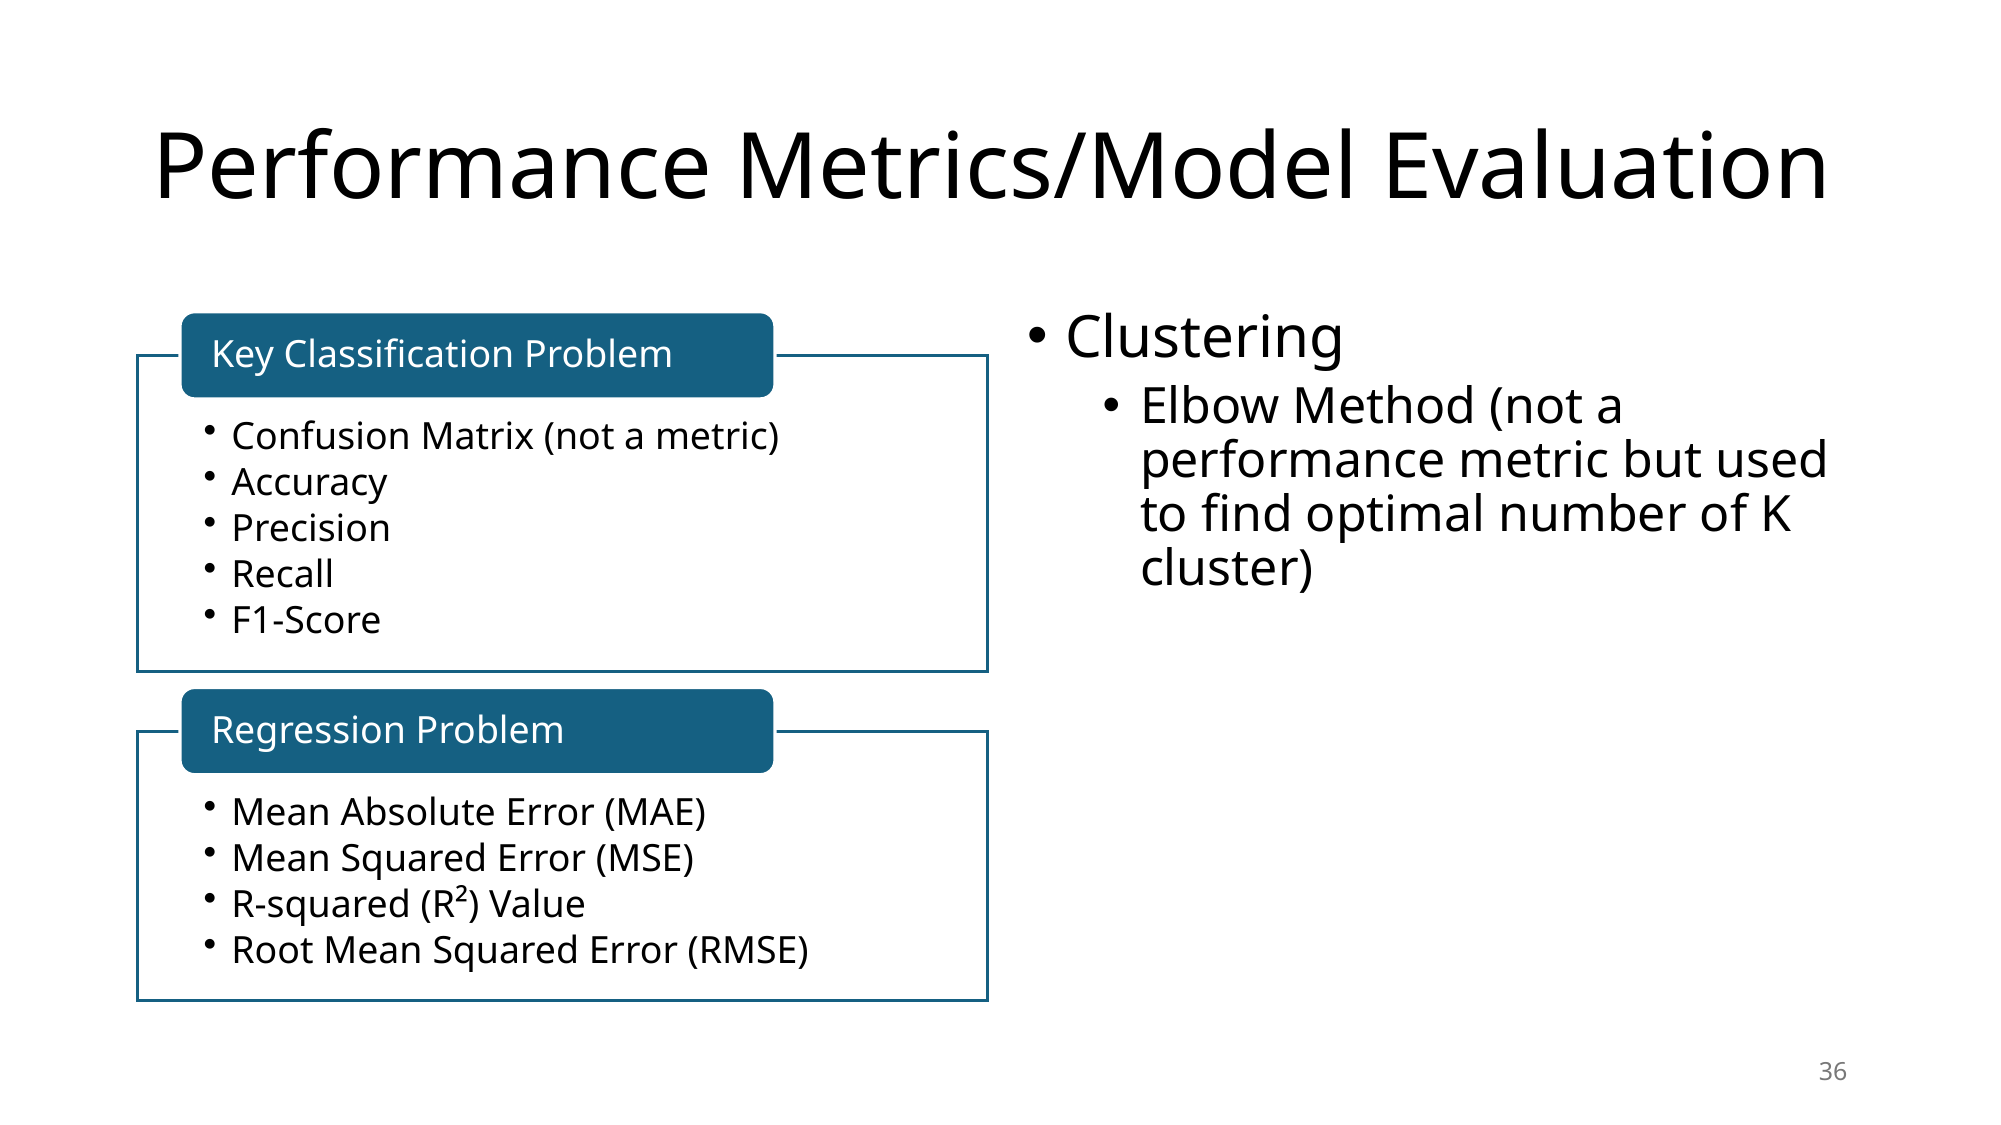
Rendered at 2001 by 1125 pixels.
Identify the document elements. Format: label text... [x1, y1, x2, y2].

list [136, 298, 988, 1014]
title Performance Metrics/Model Evaluation [137, 59, 1863, 278]
slide_number 36 [1412, 1042, 1863, 1103]
list Clustering Elbow Method (not a performance metric but used to find optimal number of K cluster) [1012, 299, 1863, 1014]
